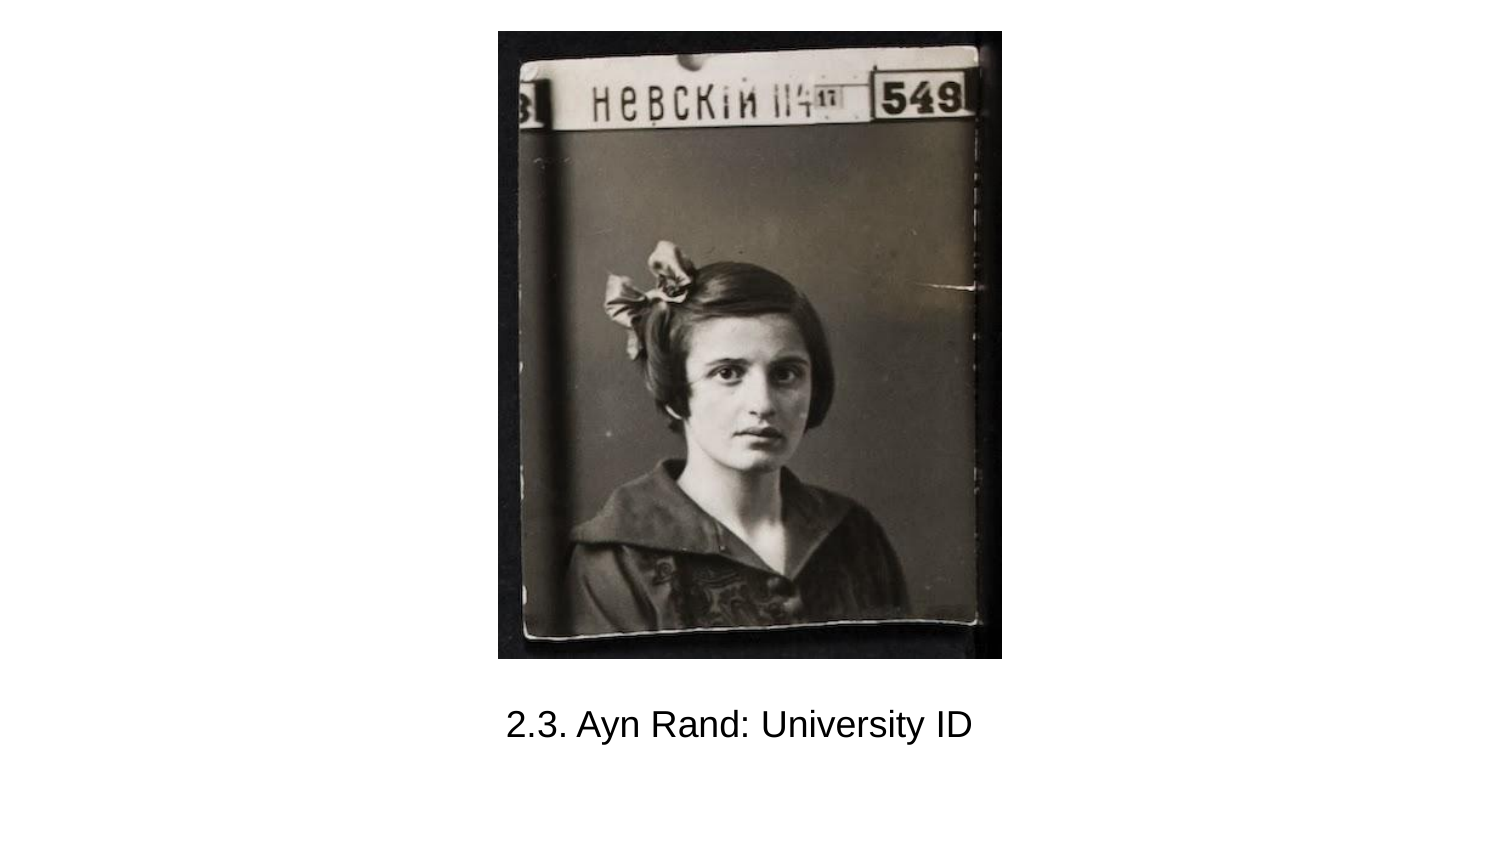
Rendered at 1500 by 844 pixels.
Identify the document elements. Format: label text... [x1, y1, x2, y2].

title 2.3. Ayn Rand: University ID [51, 677, 1449, 761]
picture [498, 31, 1002, 660]
